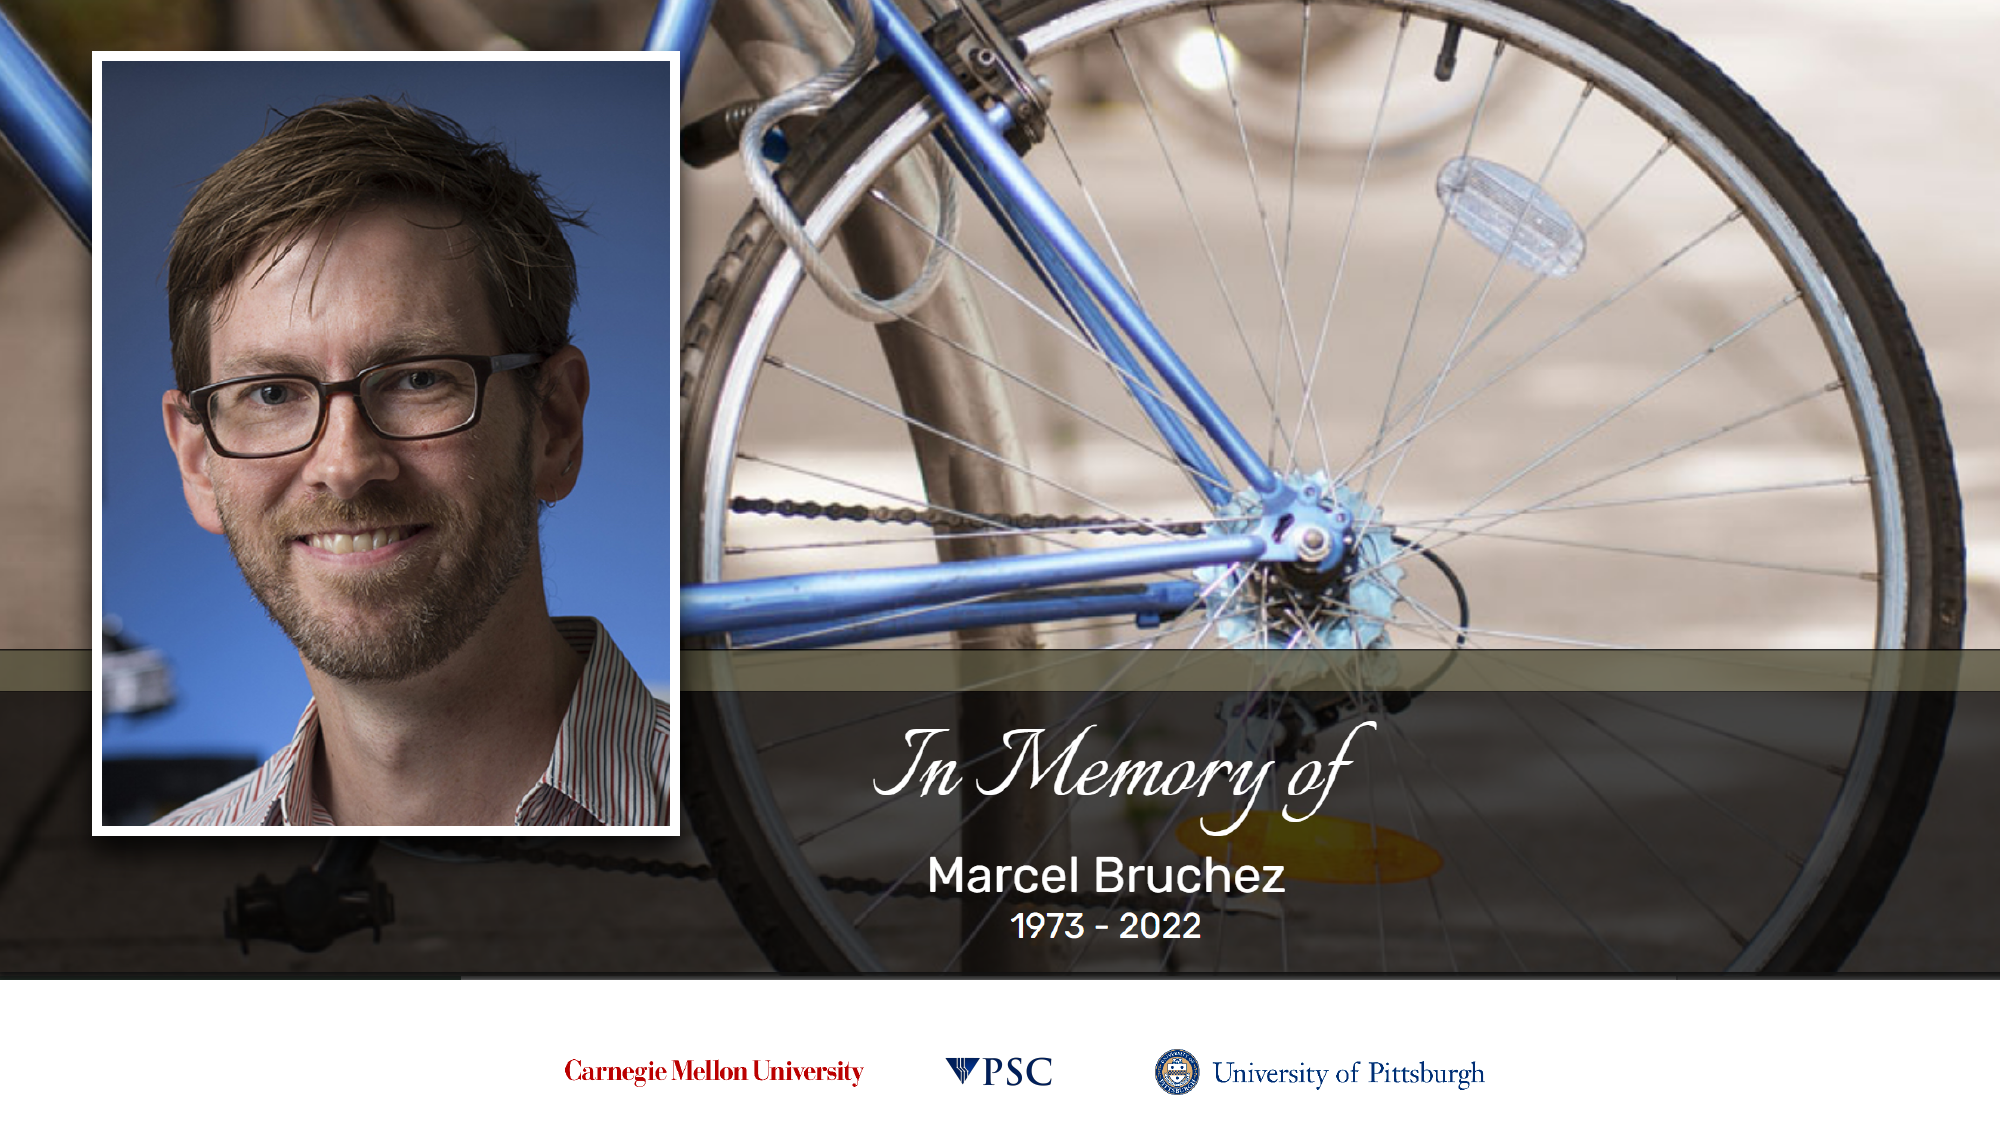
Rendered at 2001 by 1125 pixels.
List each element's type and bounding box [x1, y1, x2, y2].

picture [565, 1059, 864, 1087]
picture [940, 1050, 1060, 1093]
picture [1138, 1041, 1498, 1105]
picture [0, 0, 2000, 980]
